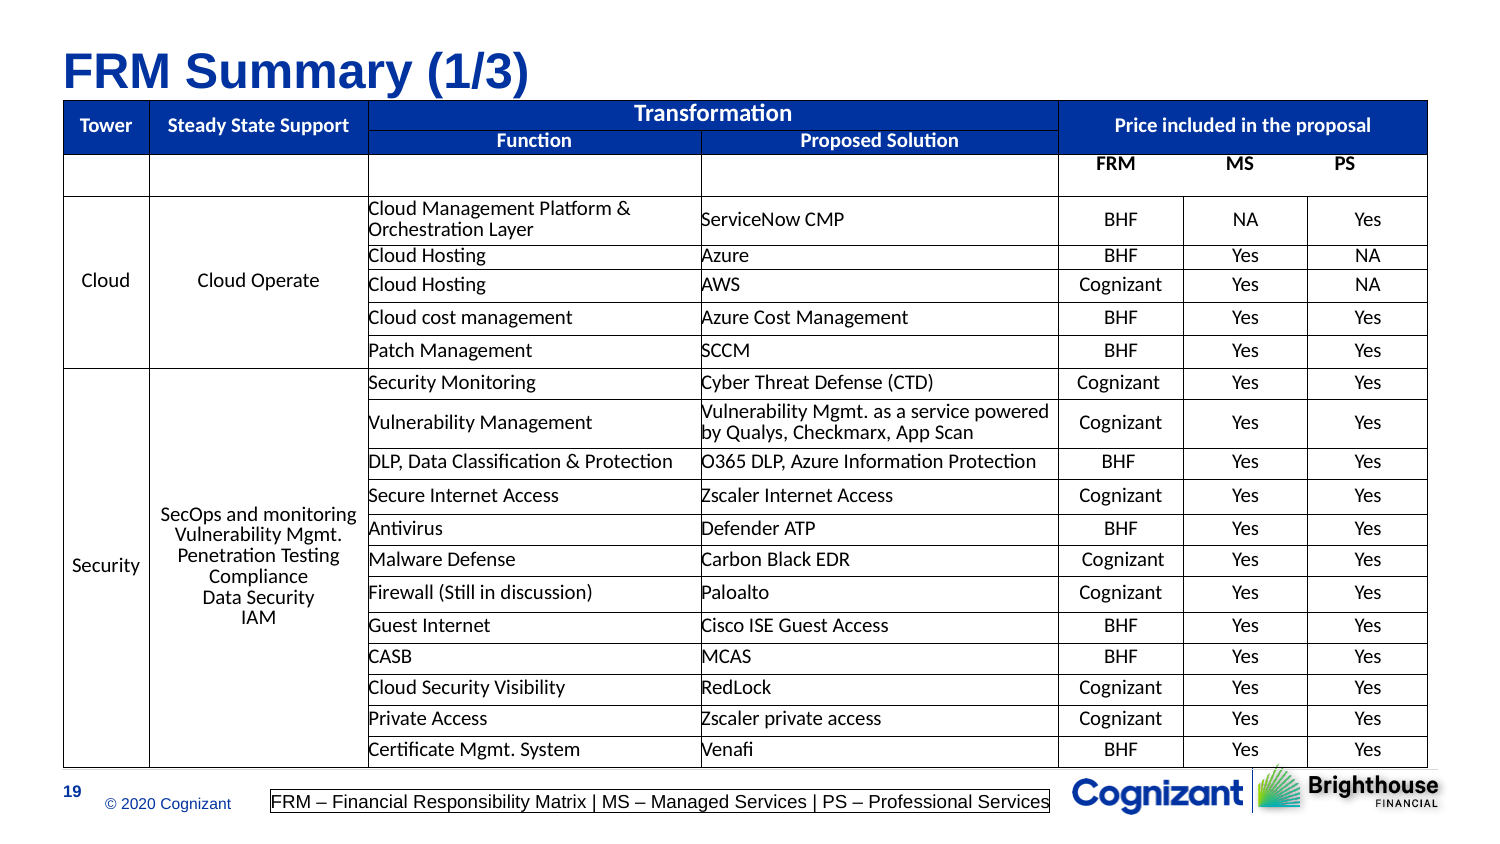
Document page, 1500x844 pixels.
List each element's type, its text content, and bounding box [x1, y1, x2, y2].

table_cell Malware Defense [369, 546, 701, 576]
table_cell AWS [702, 270, 1058, 302]
table_cell Guest Internet [369, 613, 701, 643]
table_cell FRM MS PS [1059, 155, 1427, 196]
table_cell Yes [1184, 706, 1307, 736]
table_cell MCAS [702, 644, 1058, 674]
table_cell Yes [1308, 737, 1427, 767]
table_cell Yes [1184, 369, 1307, 399]
table_cell Azure Cost Management [702, 303, 1058, 335]
table_cell Firewall (Still in discussion) [369, 577, 701, 612]
table_cell Cognizant [1059, 369, 1183, 399]
table_cell Patch Management [369, 336, 701, 368]
table_cell [702, 155, 1058, 196]
table_cell Zscaler private access [702, 706, 1058, 736]
table_cell Paloalto [702, 577, 1058, 612]
slide_number 19 [63, 780, 101, 801]
table_cell Certificate Mgmt. System [369, 737, 701, 767]
table_cell Yes [1184, 303, 1307, 335]
table_cell Yes [1308, 400, 1427, 448]
table_cell NA [1308, 270, 1427, 302]
table_cell Defender ATP [702, 515, 1058, 545]
table_cell Yes [1184, 336, 1307, 368]
table_cell Vulnerability Mgmt. as a service powered by Qualys, Checkmarx, App Scan [702, 400, 1058, 448]
picture [1072, 778, 1243, 815]
table_cell Secure Internet Access [369, 480, 701, 514]
table_cell BHF [1059, 737, 1183, 767]
table_cell Yes [1184, 246, 1307, 269]
table_cell Yes [1184, 546, 1307, 576]
table_cell Cisco ISE Guest Access [702, 613, 1058, 643]
table_cell Security [64, 369, 149, 767]
table_cell Cognizant [1059, 480, 1183, 514]
table_cell Cognizant [1059, 675, 1183, 705]
table_cell Private Access [369, 706, 701, 736]
table_cell Cloud cost management [369, 303, 701, 335]
table_cell Cloud Management Platform & Orchestration Layer [369, 197, 701, 245]
table_cell Yes [1184, 480, 1307, 514]
table_cell Yes [1184, 270, 1307, 302]
table_cell Zscaler Internet Access [702, 480, 1058, 514]
table_cell Yes [1308, 303, 1427, 335]
table_cell Yes [1184, 400, 1307, 448]
table_cell BHF [1059, 336, 1183, 368]
picture [1258, 770, 1438, 808]
text_box FRM – Financial Responsibility Matrix | MS – Managed Services | PS – Professional Services [855, 789, 1050, 813]
table_cell Cloud Security Visibility [369, 675, 701, 705]
table_cell BHF [1059, 197, 1183, 245]
table_cell Yes [1308, 644, 1427, 674]
table_cell Cognizant [1059, 400, 1183, 448]
table_cell Cloud [64, 197, 149, 368]
table_cell Cyber Threat Defense (CTD) [702, 369, 1058, 399]
table_cell [369, 155, 701, 196]
table_cell Yes [1308, 197, 1427, 245]
table_cell Yes [1184, 644, 1307, 674]
table_cell BHF [1059, 246, 1183, 269]
table_cell Yes [1184, 613, 1307, 643]
table_cell Venafi [702, 737, 1058, 767]
table_cell Yes [1308, 706, 1427, 736]
table_cell RedLock [702, 675, 1058, 705]
table_cell Yes [1308, 336, 1427, 368]
table_cell Yes [1308, 546, 1427, 576]
table_cell Cognizant [1059, 706, 1183, 736]
table_cell Carbon Black EDR [702, 546, 1058, 576]
table_cell Yes [1184, 675, 1307, 705]
table_cell Yes [1184, 737, 1307, 767]
table_header Price included in the proposal [1059, 101, 1427, 154]
table_cell Yes [1308, 675, 1427, 705]
table_cell [64, 155, 149, 196]
table_cell Azure [702, 246, 1058, 269]
table_cell SecOps and monitoring Vulnerability Mgmt. Penetration Testing Compliance Data Security IAM [150, 369, 368, 767]
table_cell SCCM [702, 336, 1058, 368]
table_cell Cloud Hosting [369, 270, 701, 302]
table_header Tower [64, 101, 149, 154]
picture [1258, 763, 1438, 769]
table_cell Yes [1308, 369, 1427, 399]
table_header Steady State Support [150, 101, 368, 154]
table_cell Yes [1184, 449, 1307, 479]
title FRM Summary (1/3) [63, 45, 1438, 147]
table_cell NA [1308, 246, 1427, 269]
table_cell Yes [1308, 613, 1427, 643]
footer © 2020 Cognizant [105, 787, 855, 813]
table_cell BHF [1059, 613, 1183, 643]
table_cell BHF [1059, 515, 1183, 545]
table_cell Proposed Solution [702, 131, 1058, 154]
table_cell Yes [1308, 449, 1427, 479]
table_cell Yes [1308, 515, 1427, 545]
table_cell O365 DLP, Azure Information Protection [702, 449, 1058, 479]
table_cell Security Monitoring [369, 369, 701, 399]
table_cell CASB [369, 644, 701, 674]
table_cell Vulnerability Management [369, 400, 701, 448]
table_cell BHF [1059, 644, 1183, 674]
table_header Transformation [369, 101, 1058, 130]
table_cell Yes [1308, 577, 1427, 612]
table_cell Function [369, 131, 701, 154]
table_cell Yes [1184, 515, 1307, 545]
table_cell Yes [1184, 577, 1307, 612]
table_cell BHF [1059, 303, 1183, 335]
table_cell DLP, Data Classification & Protection [369, 449, 701, 479]
table_cell BHF [1059, 449, 1183, 479]
table_cell Yes [1308, 480, 1427, 514]
table_cell NA [1184, 197, 1307, 245]
table_cell Cloud Hosting [369, 246, 701, 269]
table_cell Antivirus [369, 515, 701, 545]
table_cell Cognizant [1059, 546, 1183, 576]
table_cell ServiceNow CMP [702, 197, 1058, 245]
table_cell Cognizant [1059, 577, 1183, 612]
table_cell Cognizant [1059, 270, 1183, 302]
table_cell Cloud Operate [150, 197, 368, 368]
table_cell [150, 155, 368, 196]
